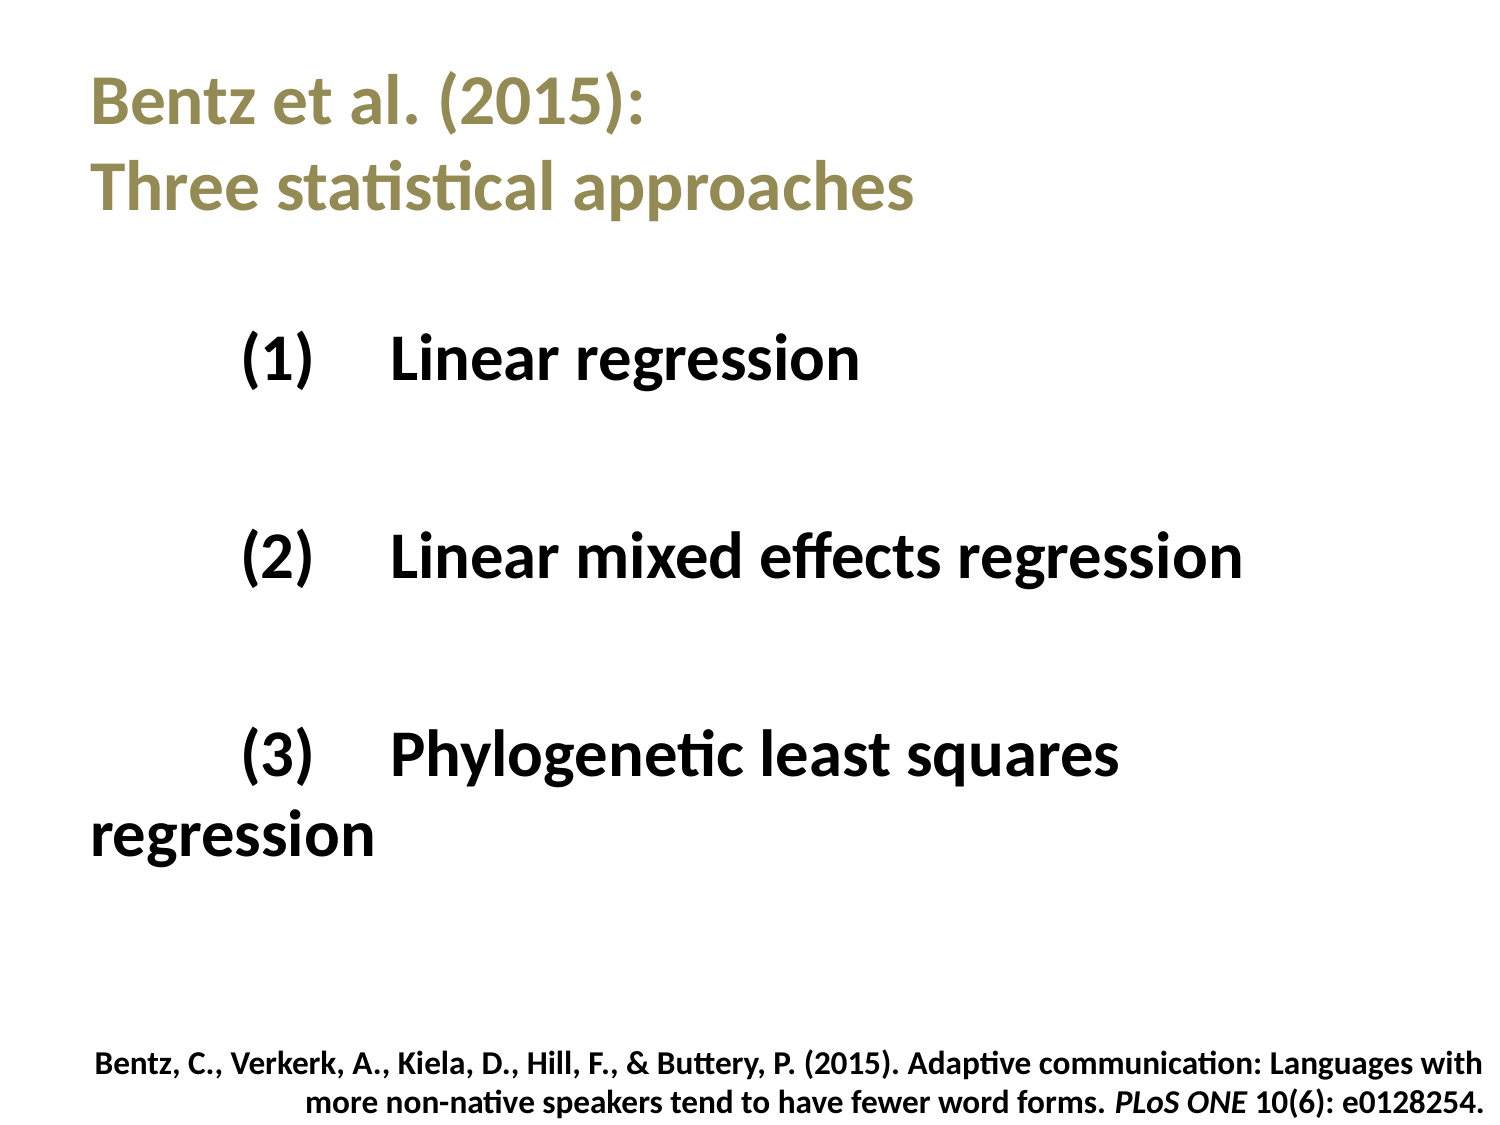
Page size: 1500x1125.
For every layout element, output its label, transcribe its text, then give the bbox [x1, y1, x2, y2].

text_box Bentz, C., Verkerk, A., Kiela, D., Hill, F., & Buttery, P. (2015). Adaptive communication: Languages with more non-native speakers tend to have fewer word forms. PLoS ONE 10(6): e0128254. [3, 1033, 1500, 1125]
list (1) Linear regression (2) Linear mixed effects regression (3) Phylogenetic least squares regression [75, 262, 1425, 1005]
text_box Bentz et al. (2015): Three statistical approaches [74, 45, 1425, 233]
